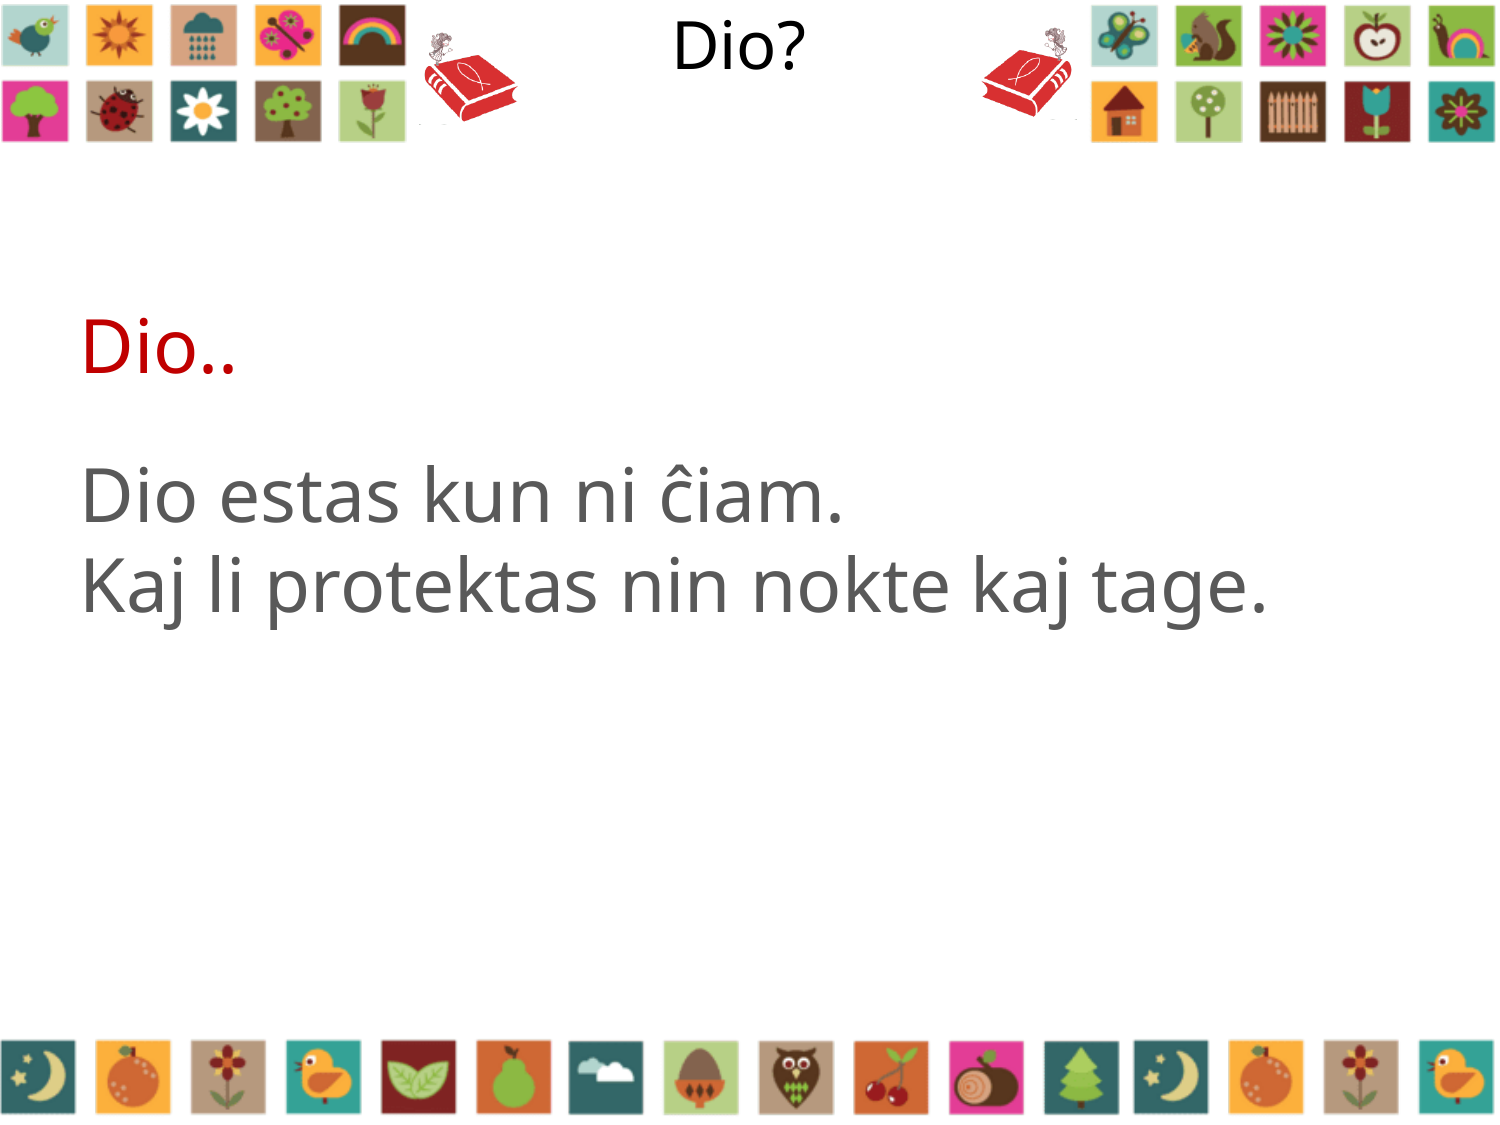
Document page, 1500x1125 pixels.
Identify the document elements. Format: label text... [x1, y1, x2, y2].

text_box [0, 1028, 1500, 1118]
picture [0, 3, 550, 150]
text_box Dio estas kun ni ĉiam. Kaj li protektas nin nokte kaj tage. [64, 440, 1412, 635]
picture [950, 3, 1500, 150]
text_box Dio.. [64, 290, 1412, 396]
text_box Dio? [414, 0, 1080, 91]
